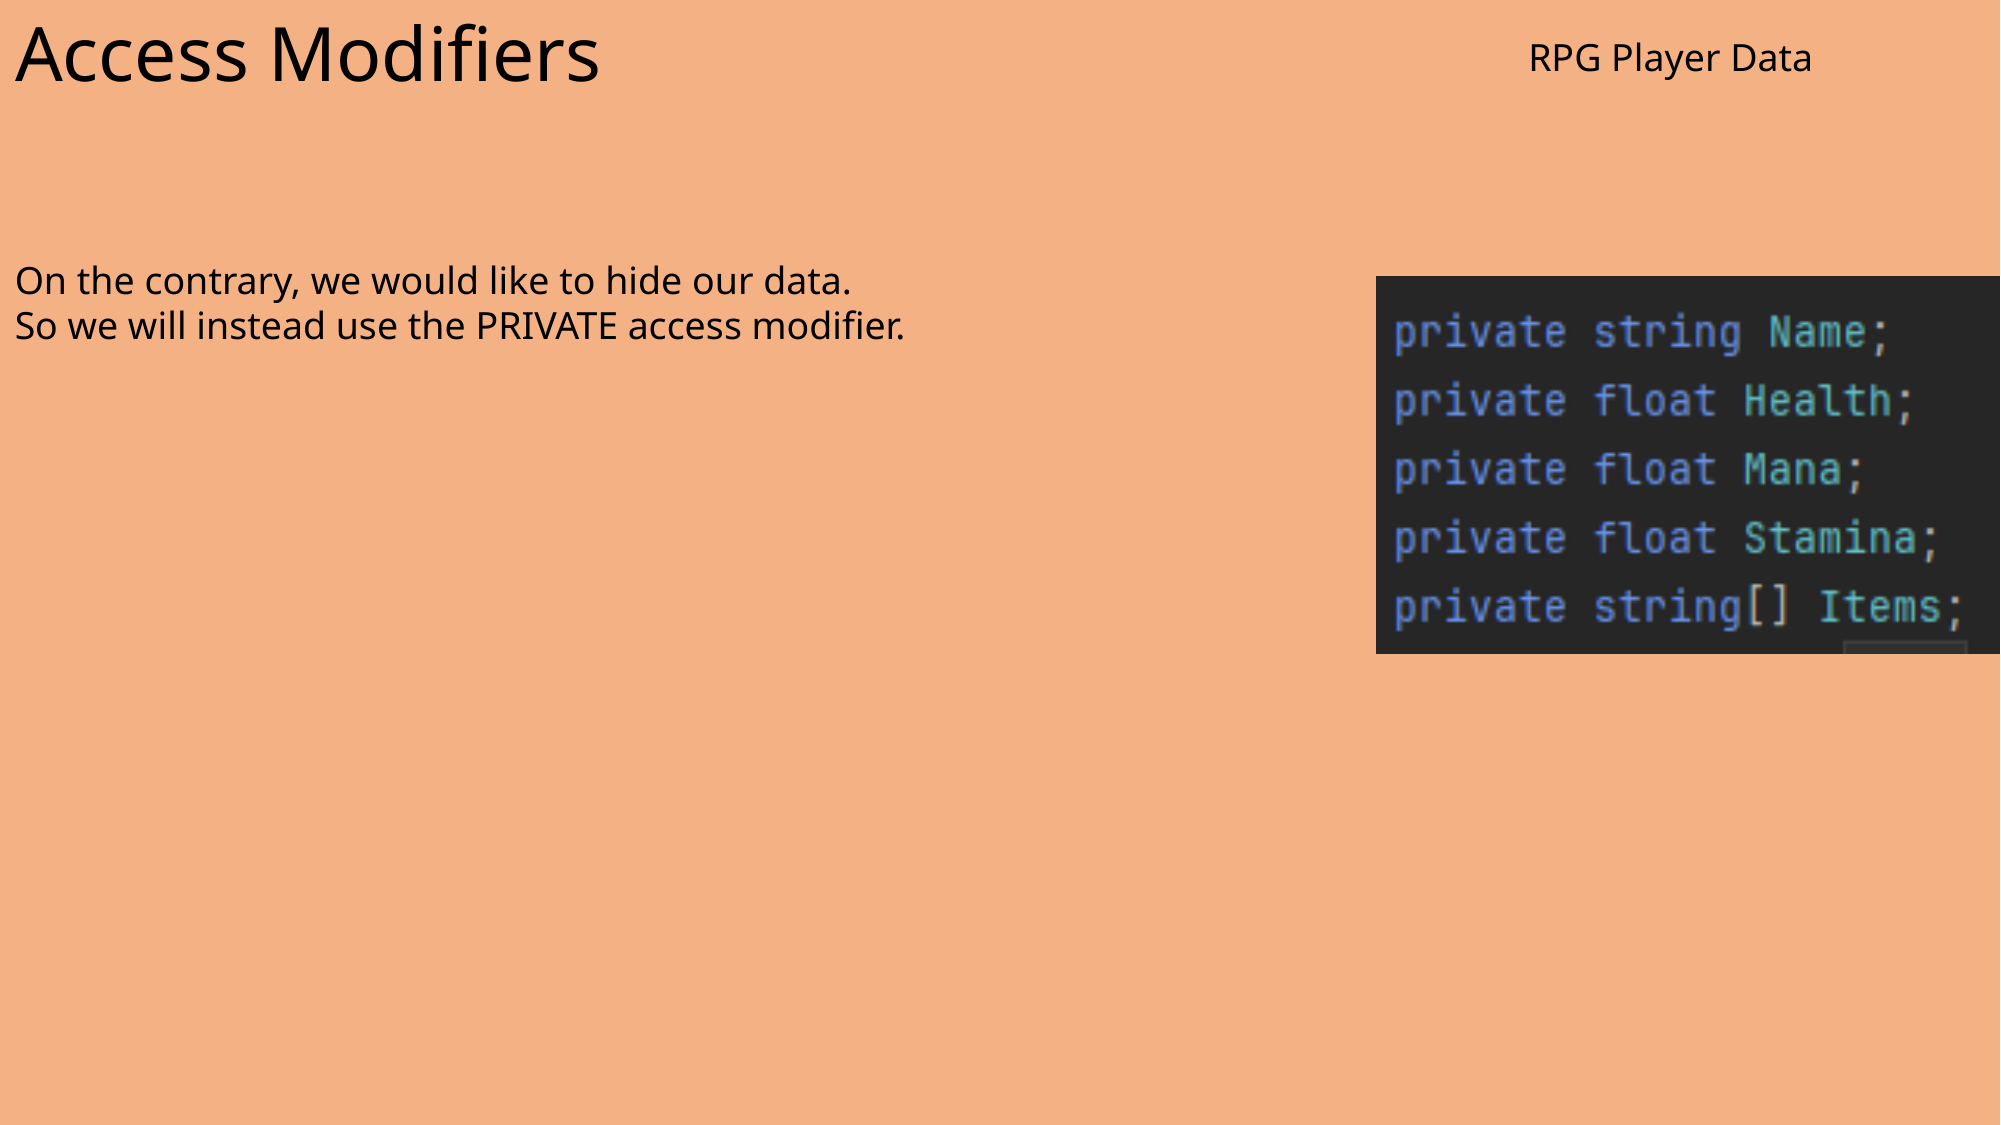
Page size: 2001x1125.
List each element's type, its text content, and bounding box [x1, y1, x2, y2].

picture [1376, 276, 2000, 654]
title Access Modifiers [0, 0, 1670, 115]
text_box RPG Player Data [1513, 26, 2000, 87]
text_box On the contrary, we would like to hide our data. So we will instead use the PRIVATE access modifier. [0, 250, 1016, 355]
